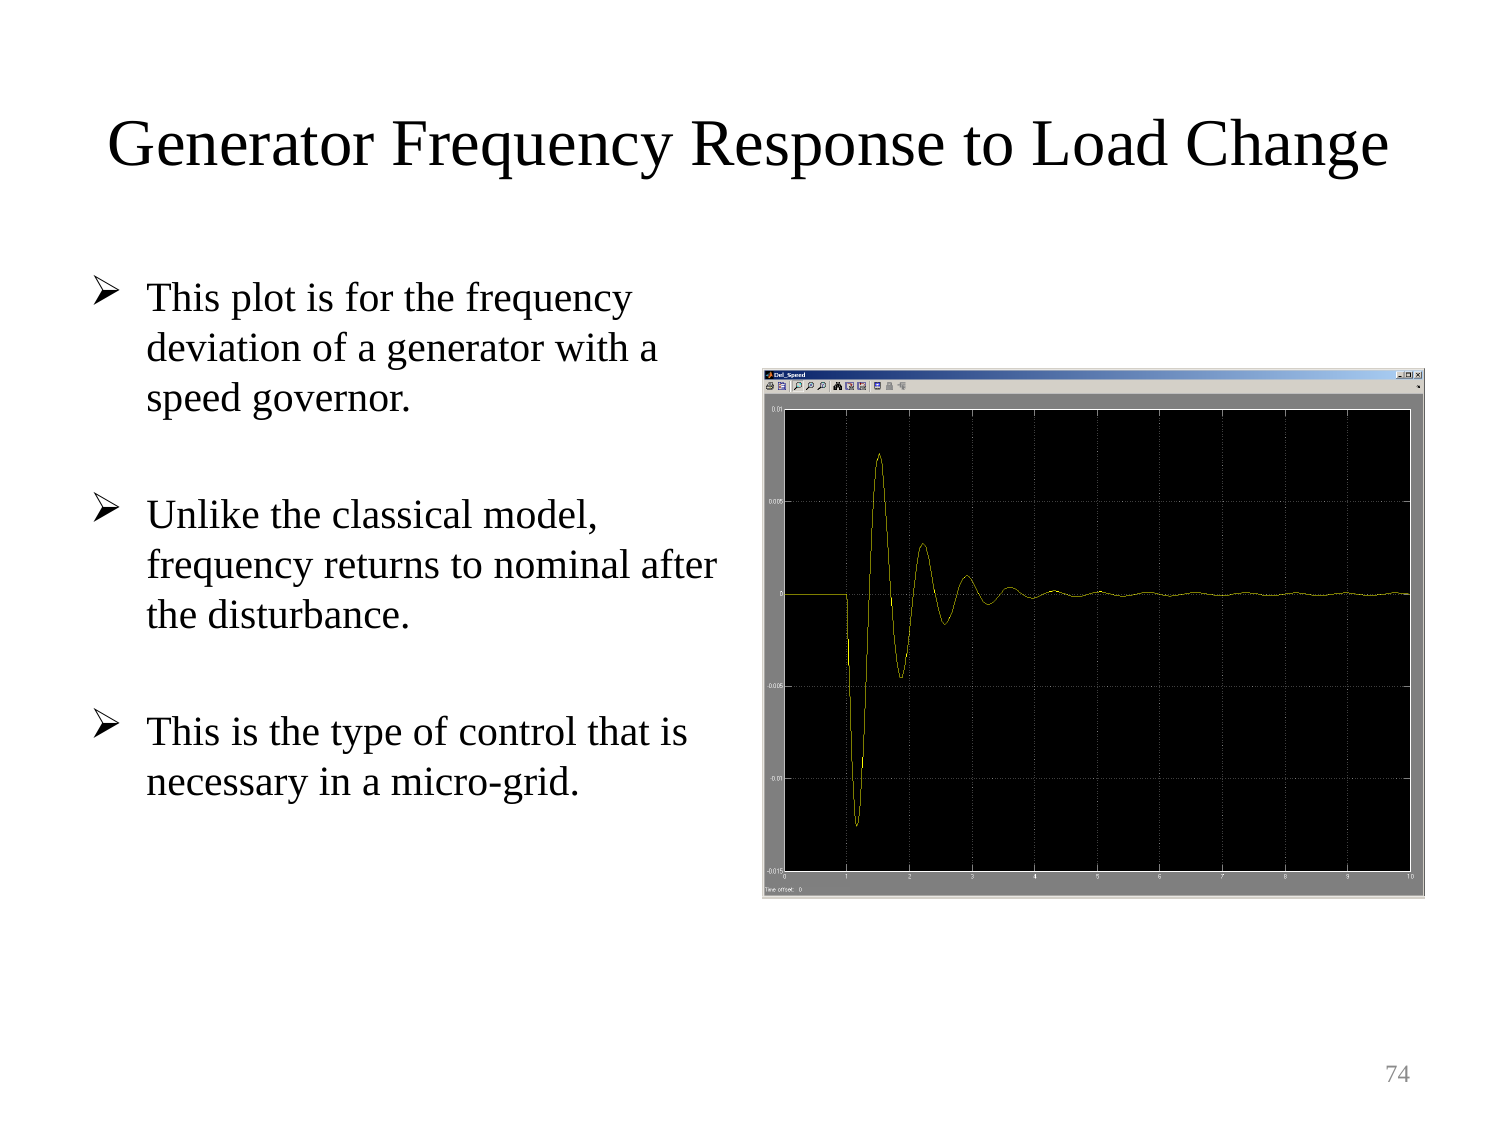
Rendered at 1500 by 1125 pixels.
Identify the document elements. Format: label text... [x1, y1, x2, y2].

list This plot is for the frequency deviation of a generator with a speed governor. Unlike the classical model, frequency returns to nominal after the disturbance. This is the type of control that is necessary in a micro-grid. [75, 262, 738, 1005]
title Generator Frequency Response to Load Change [75, 45, 1425, 233]
slide_number 74 [1074, 1042, 1425, 1103]
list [762, 368, 1426, 899]
